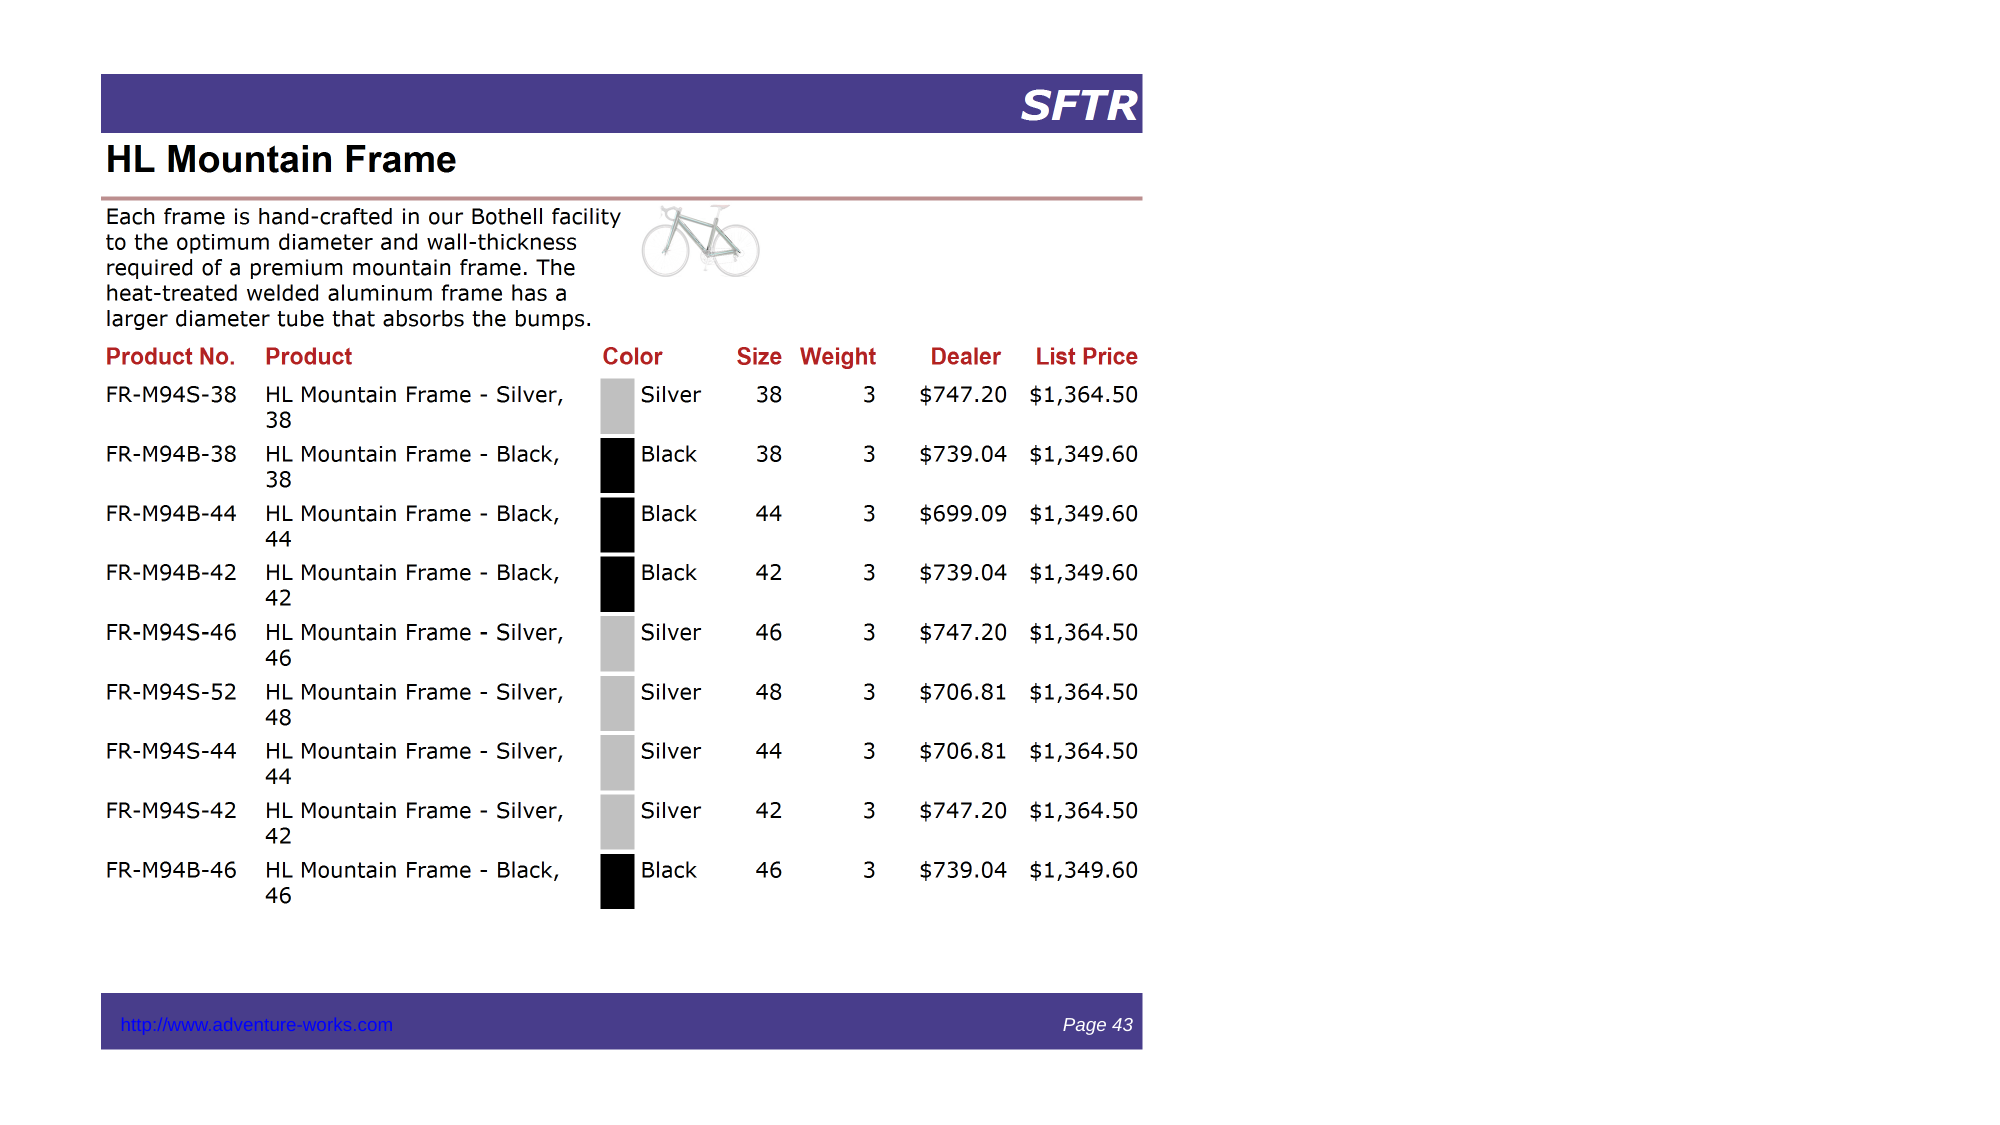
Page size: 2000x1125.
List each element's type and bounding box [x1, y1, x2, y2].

picture [101, 993, 1143, 1051]
picture [101, 74, 1143, 911]
